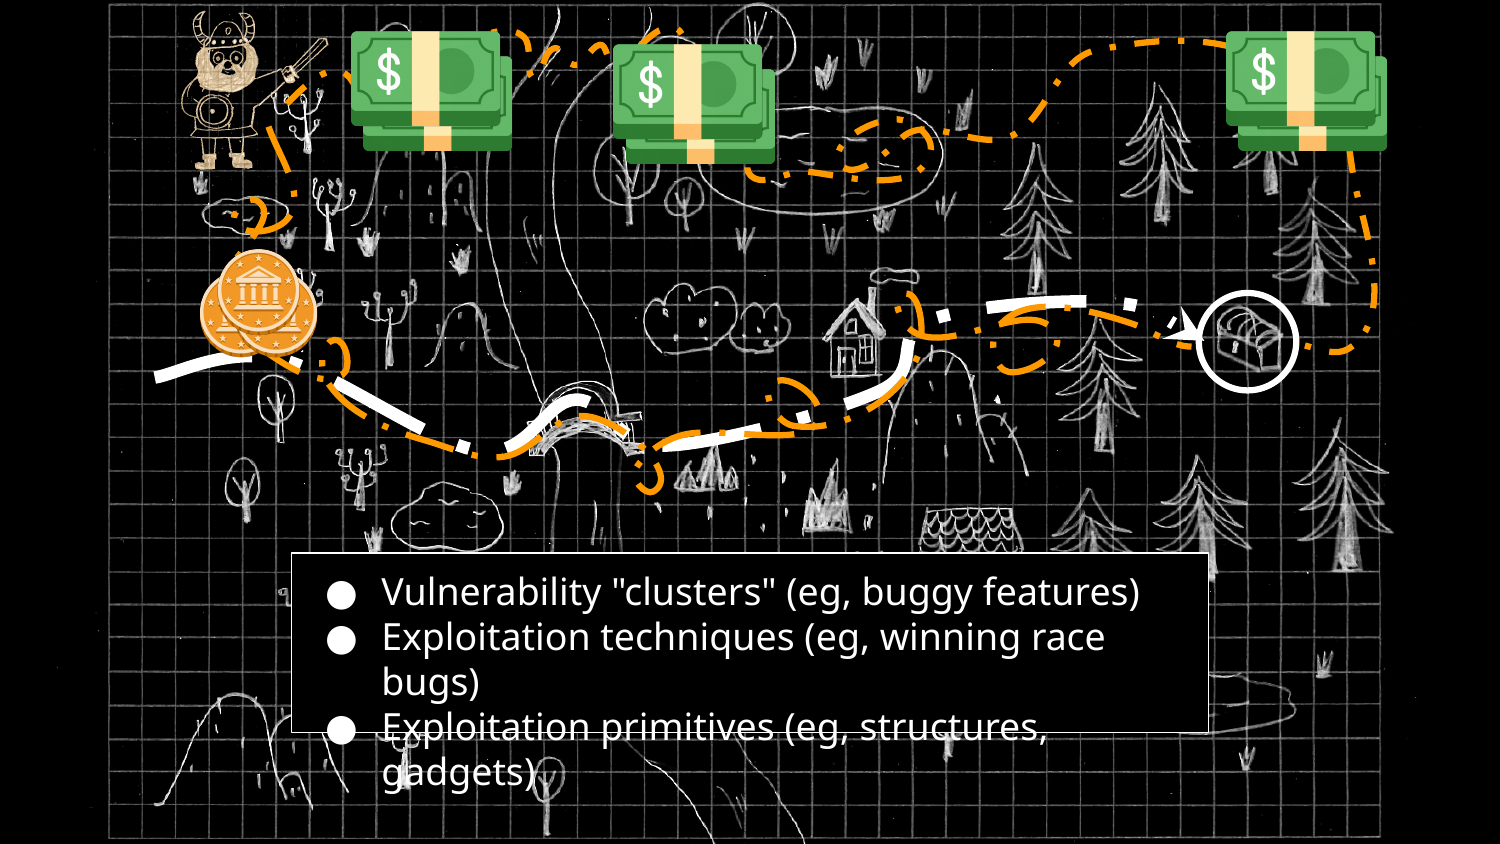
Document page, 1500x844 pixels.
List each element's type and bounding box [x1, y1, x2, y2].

text_box [195, 246, 322, 360]
picture [46, 0, 1454, 844]
